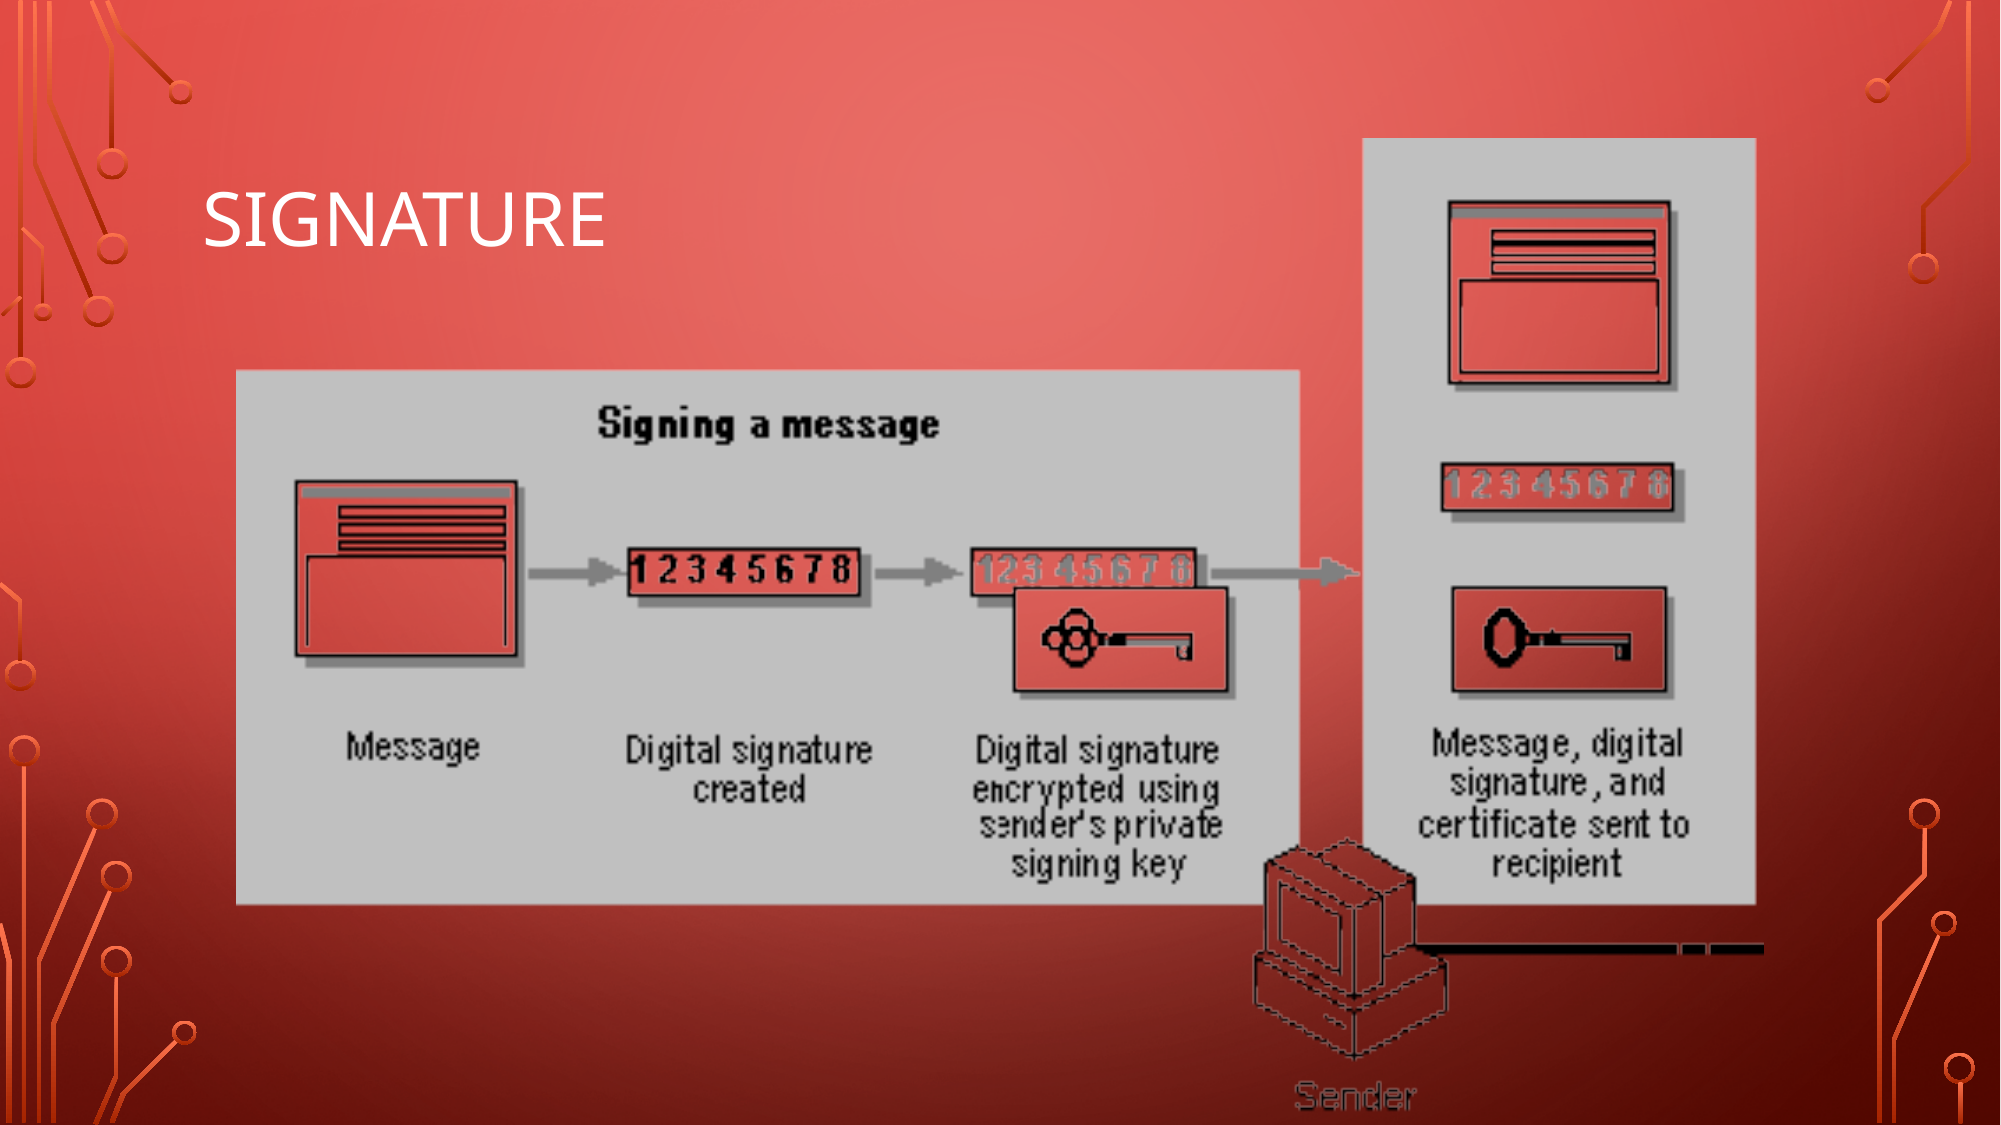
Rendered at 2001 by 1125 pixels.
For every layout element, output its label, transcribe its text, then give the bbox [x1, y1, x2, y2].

picture [235, 138, 1764, 1125]
title Signature [187, 101, 1813, 344]
